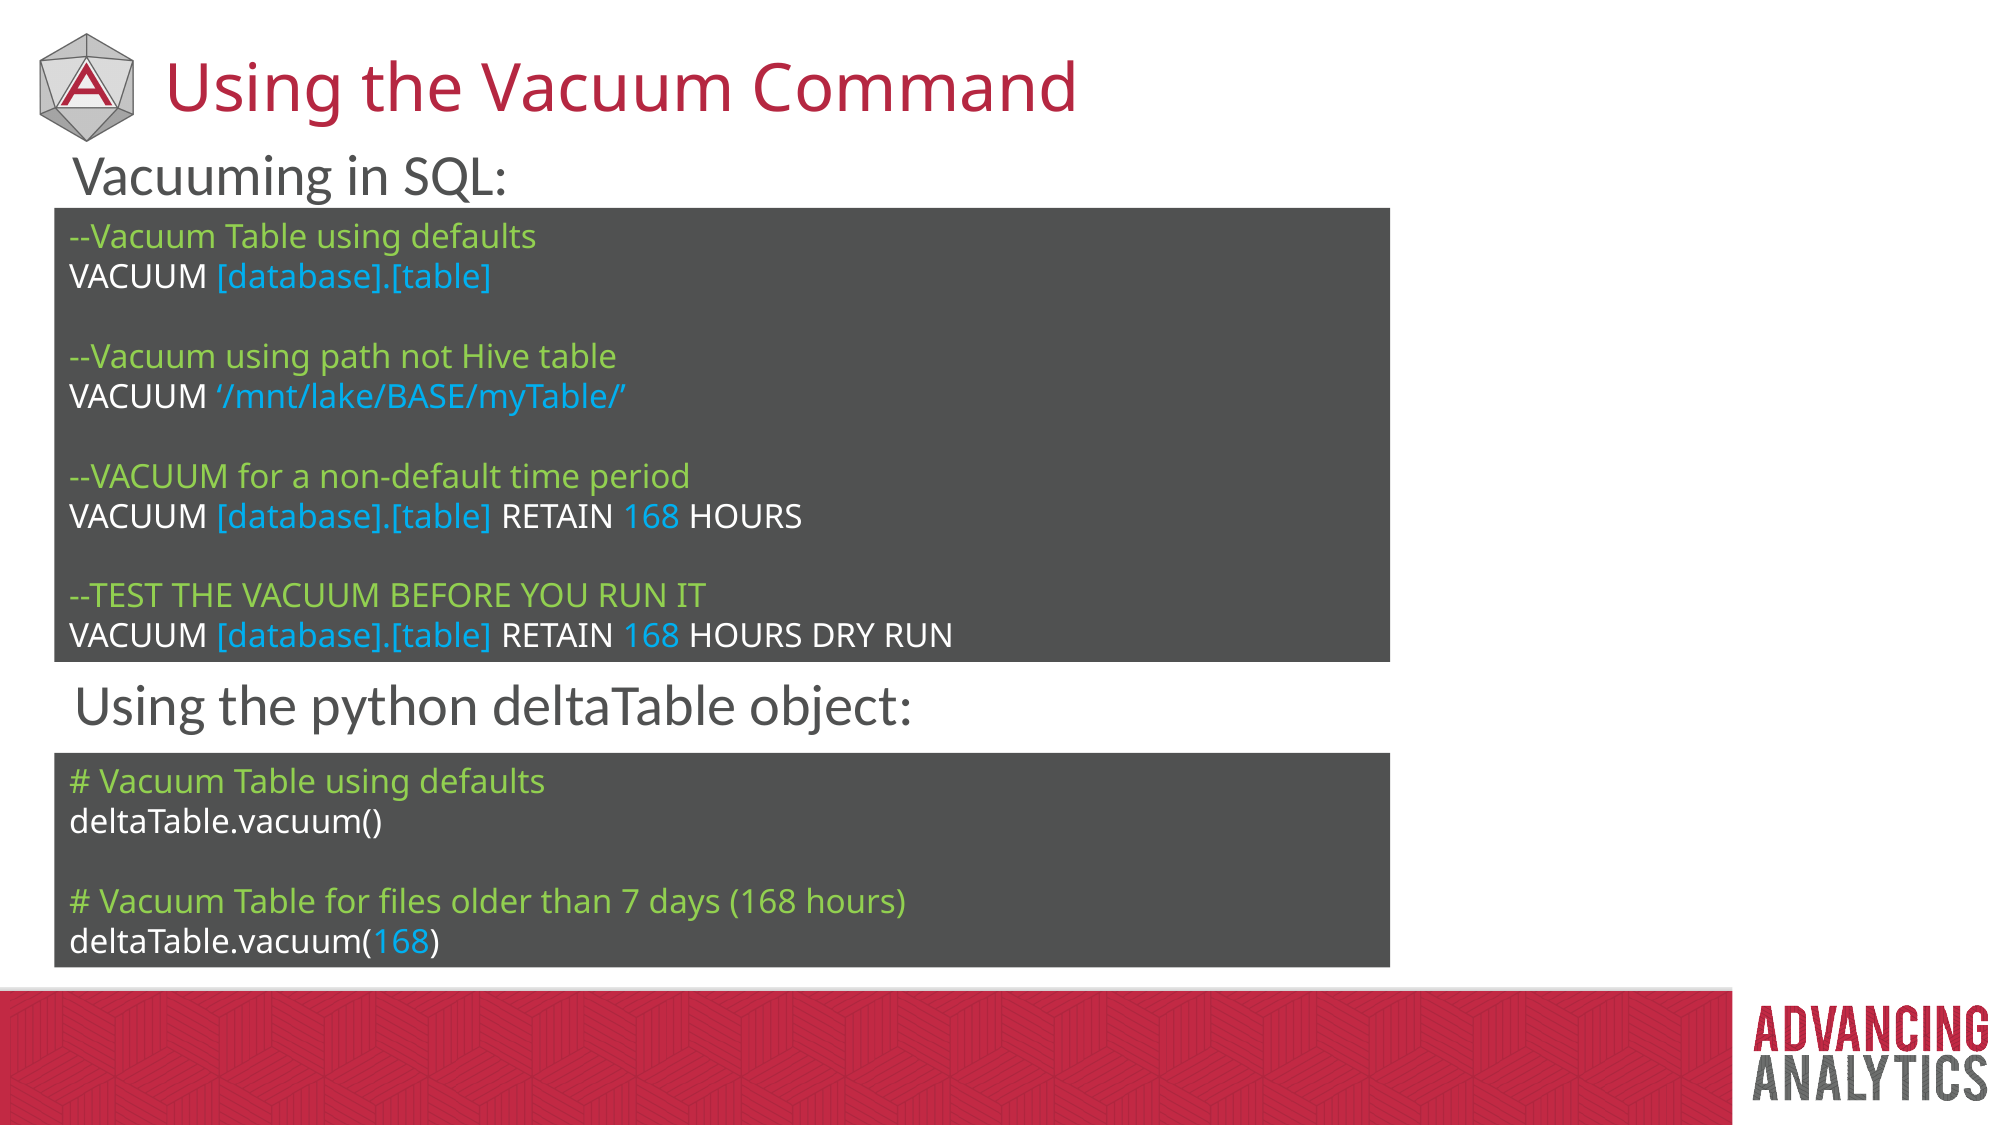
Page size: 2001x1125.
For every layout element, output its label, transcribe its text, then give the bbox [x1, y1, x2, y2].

text_box --Vacuum Table using defaults VACUUM [database].[table] --Vacuum using path not Hive table VACUUM ‘/mnt/lake/BASE/myTable/’ --VACUUM for a non-default time period VACUUM [database].[table] RETAIN 168 HOURS --TEST THE VACUUM BEFORE YOU RUN IT VACUUM [database].[table] RETAIN 168 HOURS DRY RUN [54, 207, 1391, 662]
text_box Vacuuming in SQL: [57, 129, 525, 215]
text_box # Vacuum Table using defaults deltaTable.vacuum() # Vacuum Table for files older than 7 days (168 hours) deltaTable.vacuum(168) [54, 752, 1391, 968]
text_box Using the python deltaTable object: [59, 659, 929, 745]
picture [0, 987, 1733, 1125]
title Using the Vacuum Command [149, 37, 1282, 138]
picture [1744, 987, 2000, 1125]
picture [31, 32, 142, 143]
